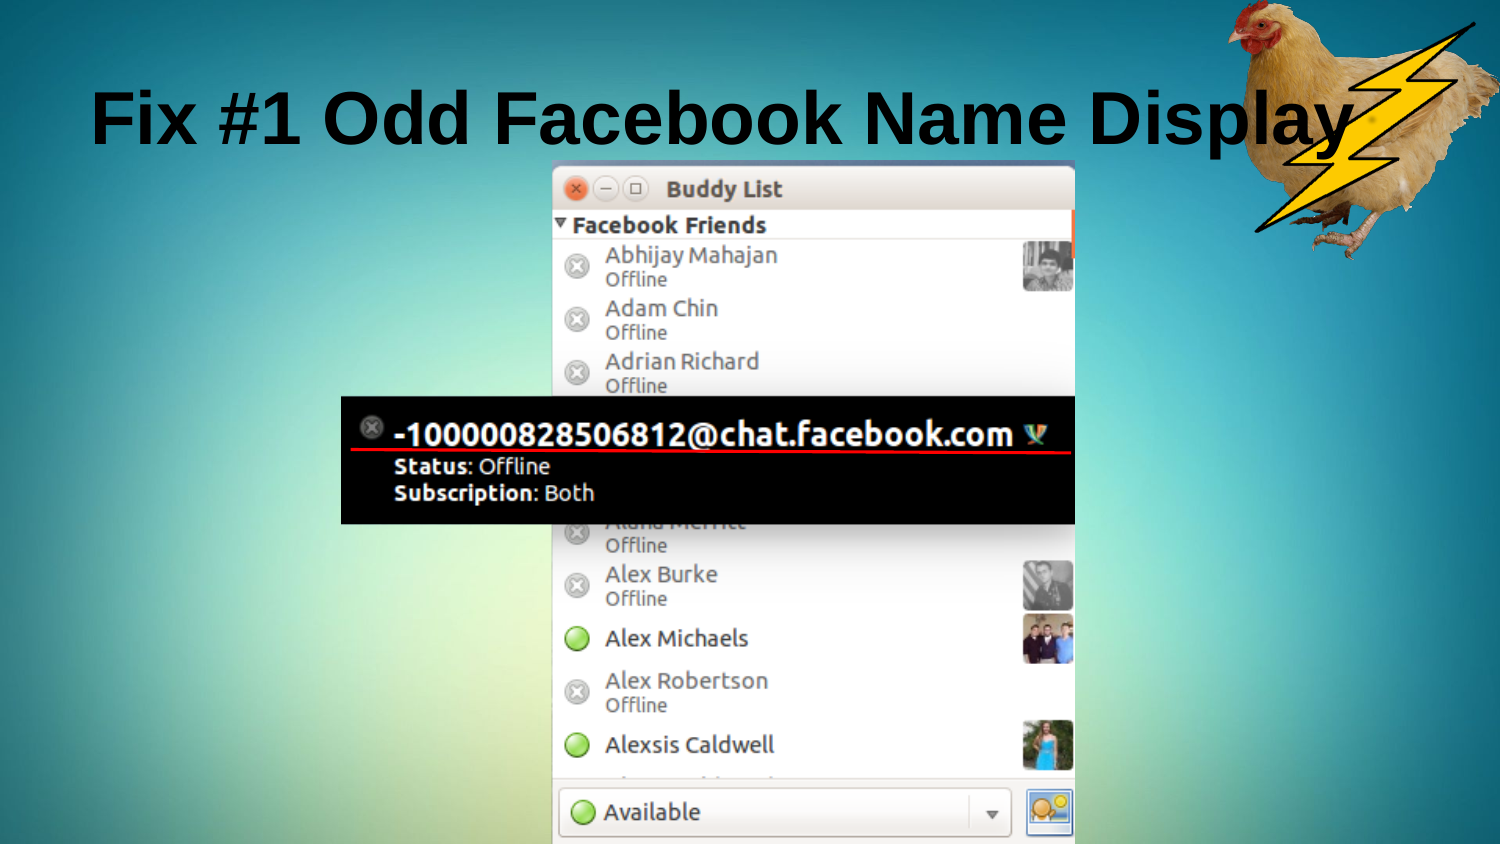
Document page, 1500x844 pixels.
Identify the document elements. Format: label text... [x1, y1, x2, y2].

picture [0, 0, 1500, 844]
title Fix #1 Odd Facebook Name Display [75, 33, 1222, 175]
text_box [350, 449, 1072, 454]
